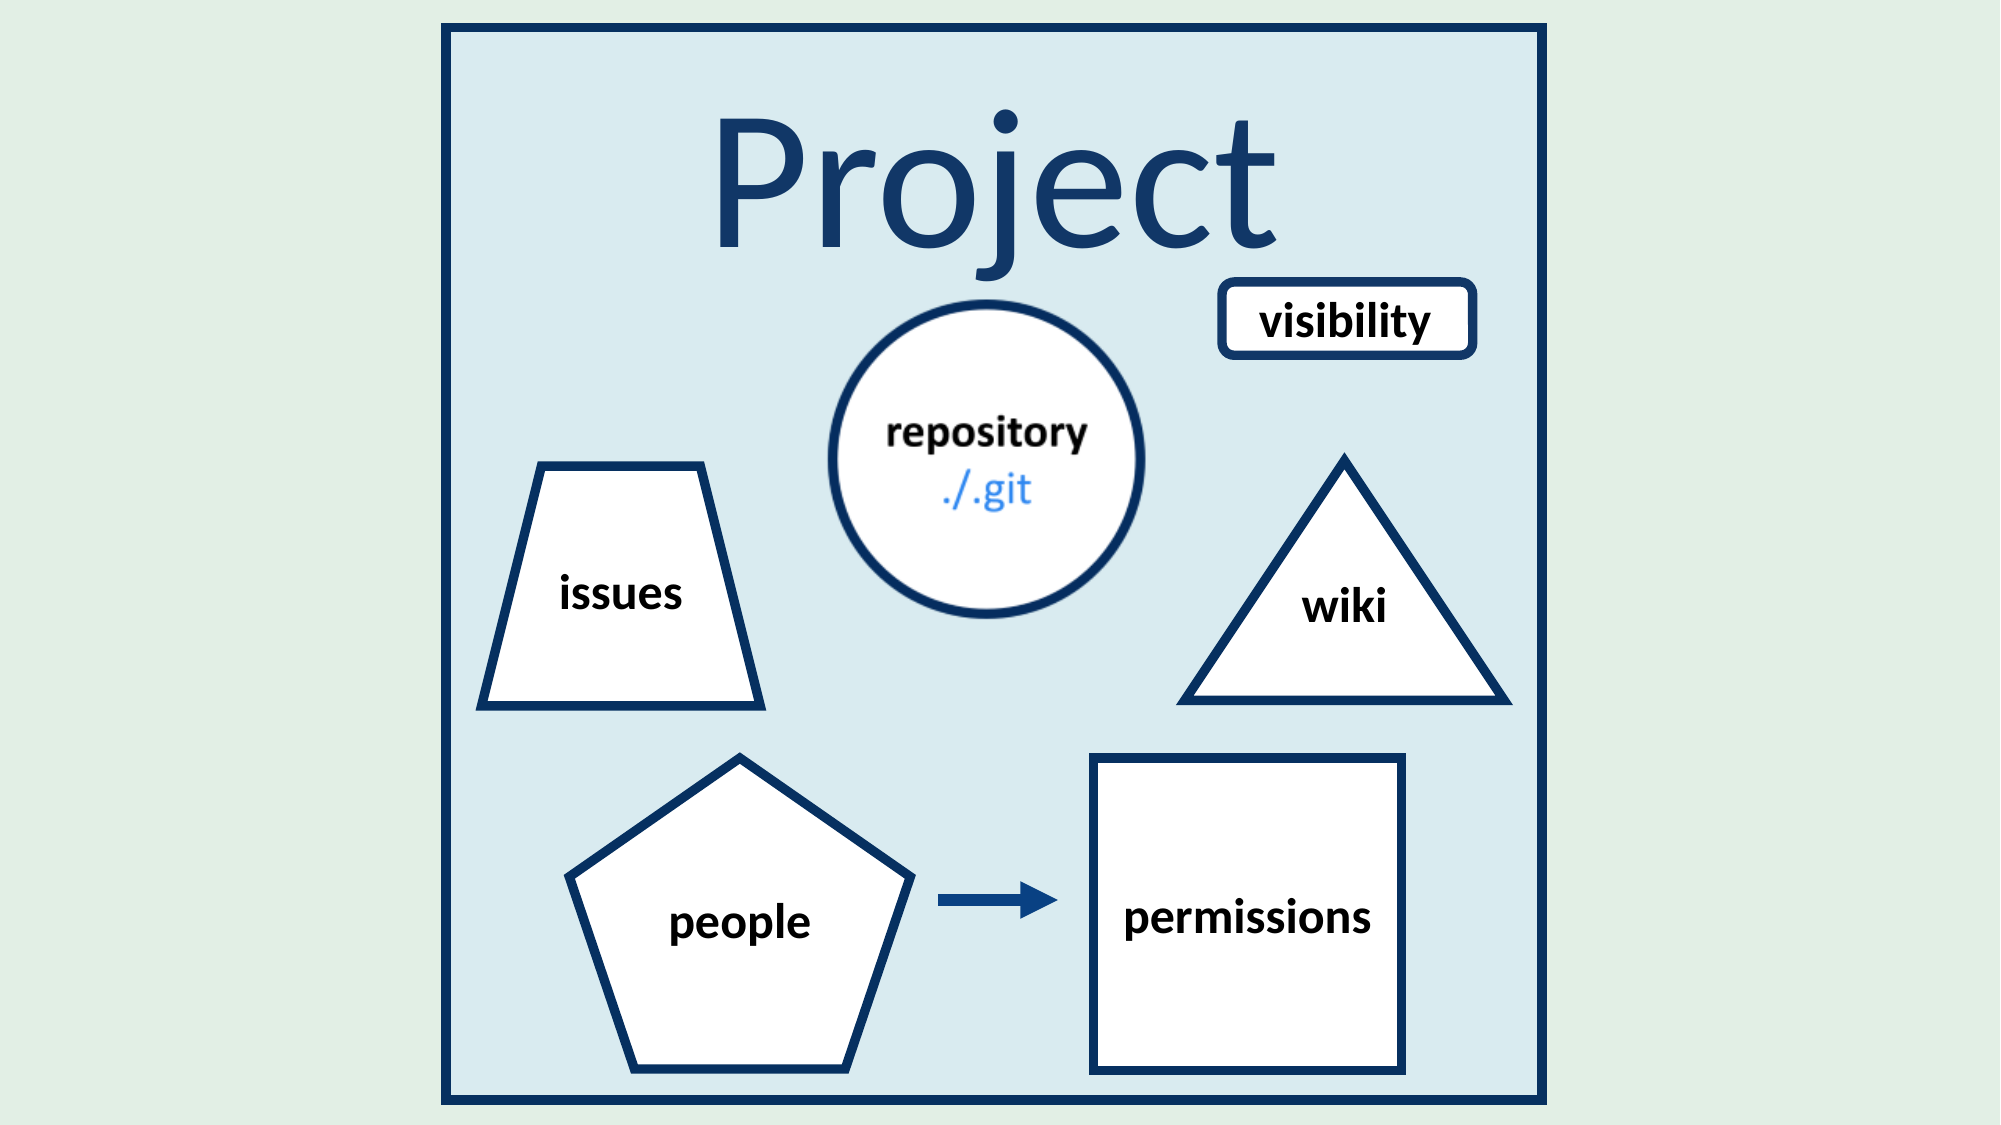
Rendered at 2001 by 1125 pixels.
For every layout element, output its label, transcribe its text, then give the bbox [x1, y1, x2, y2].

picture [678, 281, 1310, 638]
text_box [569, 757, 911, 1070]
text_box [1221, 280, 1473, 357]
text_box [1093, 757, 1402, 1071]
text_box [445, 26, 1543, 1101]
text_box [481, 466, 761, 706]
text_box Project [692, 40, 1296, 295]
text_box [1184, 460, 1505, 701]
text_box [0, 0, 2000, 1125]
